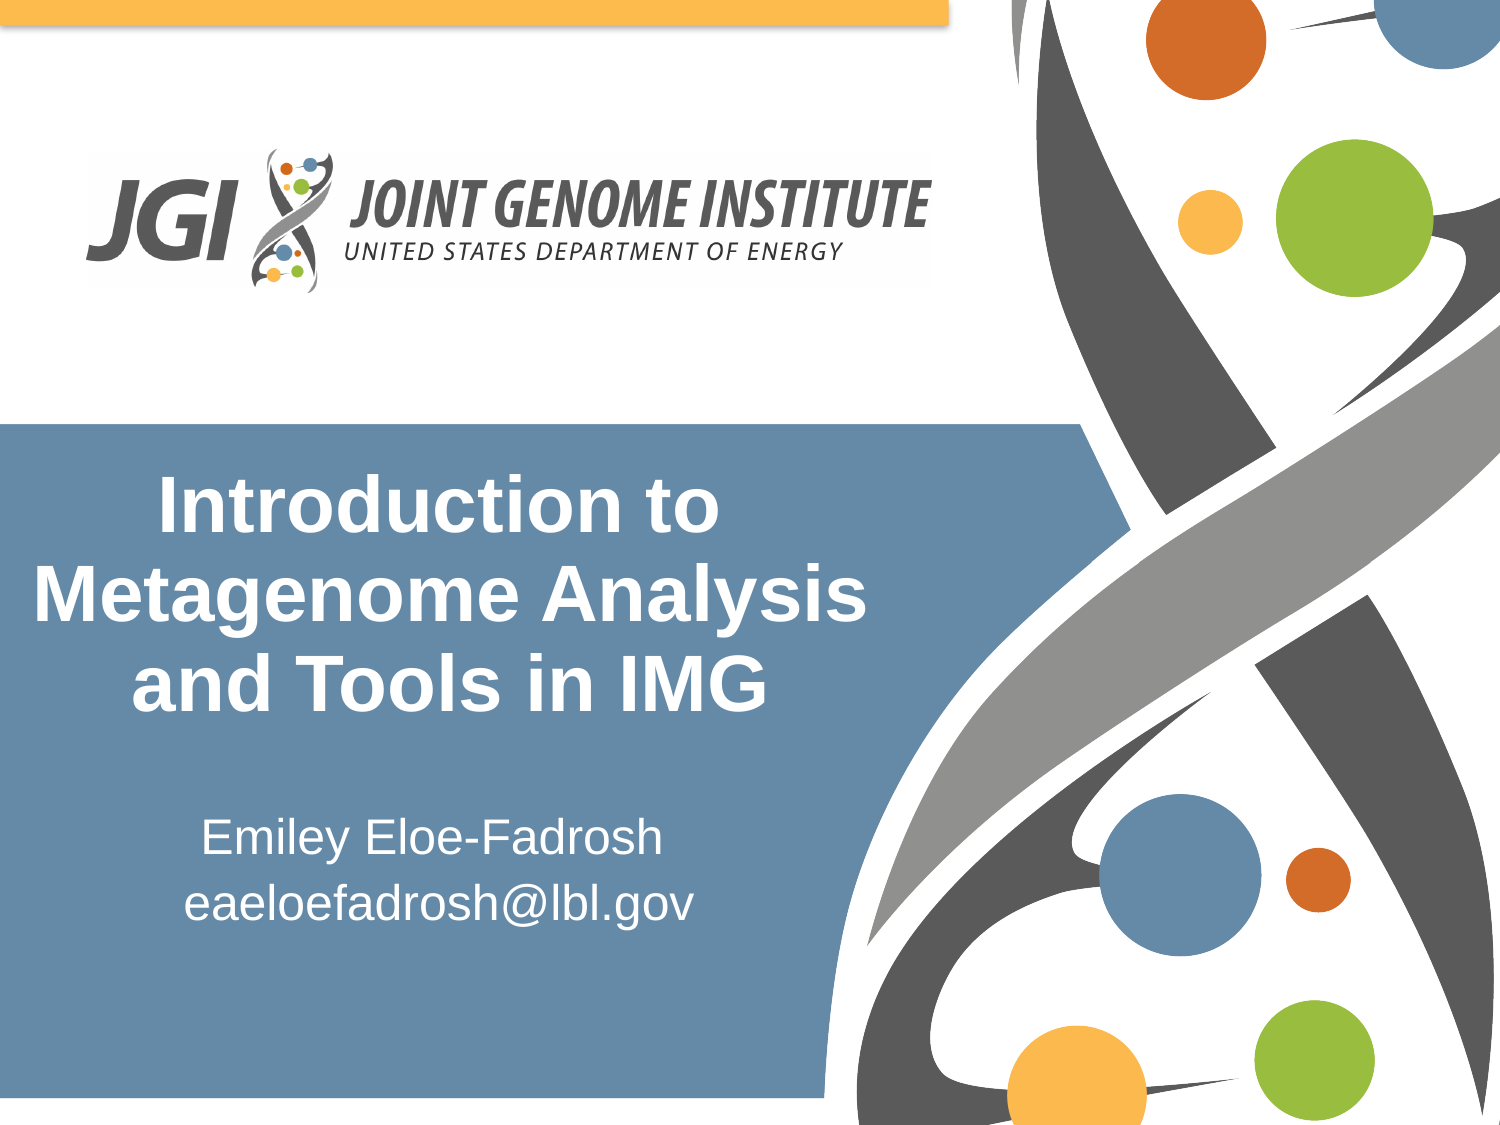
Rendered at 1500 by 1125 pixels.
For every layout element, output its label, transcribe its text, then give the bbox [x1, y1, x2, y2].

subtitle Emiley Eloe-Fadrosh eaeloefadrosh@lbl.gov [0, 736, 919, 1087]
title Introduction to Metagenome Analysis and Tools in IMG [0, 452, 903, 736]
picture [0, 0, 1500, 1125]
